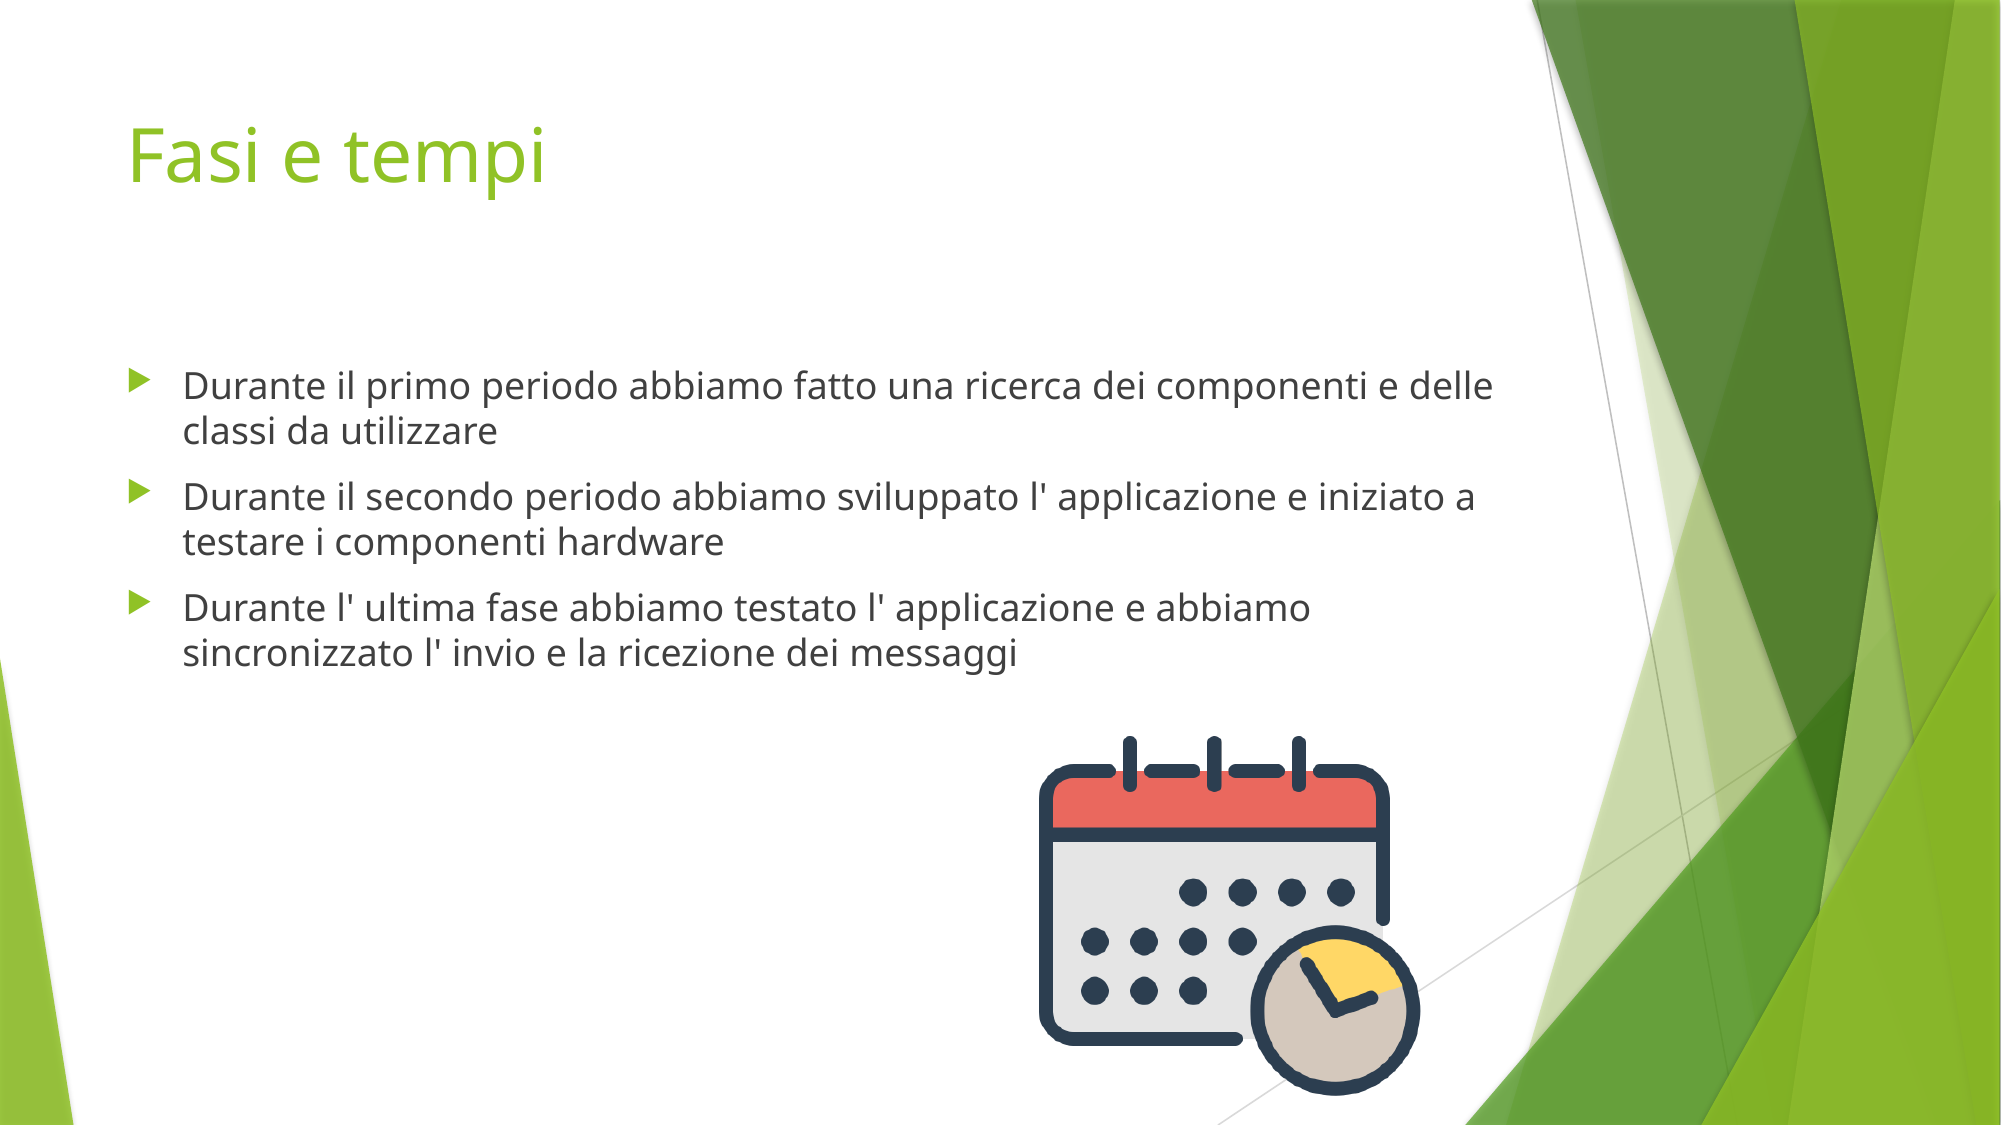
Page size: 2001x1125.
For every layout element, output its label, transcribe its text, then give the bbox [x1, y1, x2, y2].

title Fasi e tempi [111, 99, 1522, 317]
list Durante il primo periodo abbiamo fatto una ricerca dei componenti e delle classi da utilizzare Durante il secondo periodo abbiamo sviluppato l' applicazione e iniziato a testare i componenti hardware Durante l' ultima fase abbiamo testato l' applicazione e abbiamo sincronizzato l' invio e la ricezione dei messaggi [111, 354, 1522, 992]
picture [988, 672, 1440, 1124]
